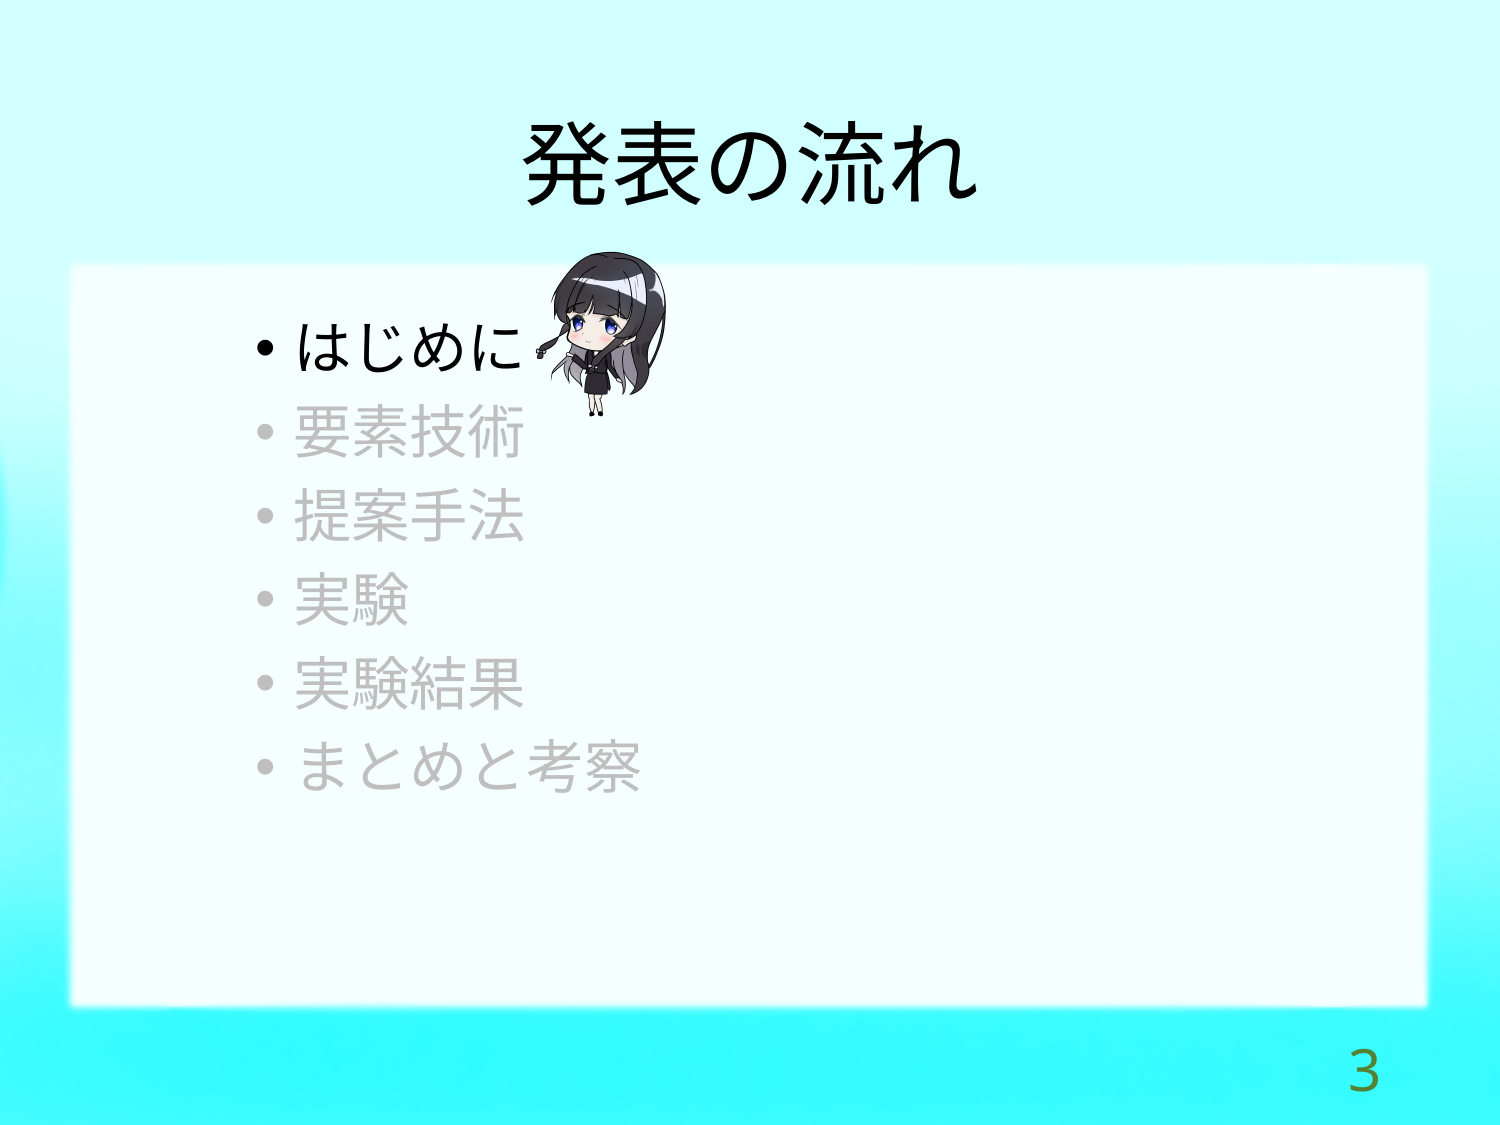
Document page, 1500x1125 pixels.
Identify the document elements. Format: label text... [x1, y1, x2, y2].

picture [0, 0, 1500, 1125]
title 発表の流れ [103, 59, 1397, 278]
slide_number 2 [1242, 1042, 1397, 1103]
list はじめに 要素技術 提案手法 実験 実験結果 まとめと考察 [240, 311, 1397, 962]
